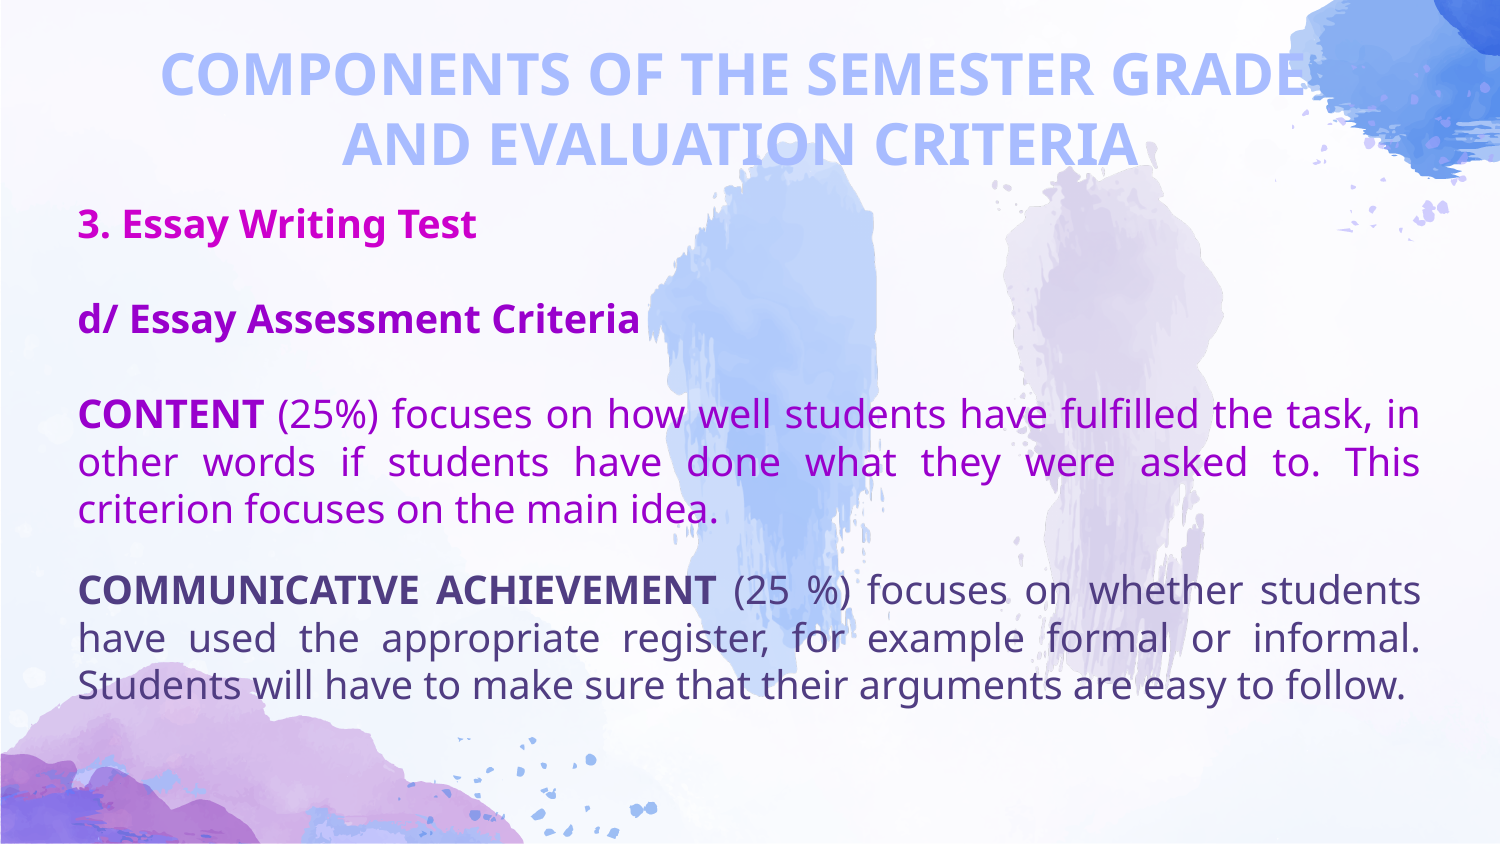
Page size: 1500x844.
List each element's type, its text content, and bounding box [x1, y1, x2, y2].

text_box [647, 140, 1224, 697]
title COMPONENTS OF THE SEMESTER GRADE AND EVALUATION CRITERIA [119, 21, 1363, 166]
subtitle 3. Essay Writing Test d/ Essay Assessment Criteria CONTENT (25%) focuses on how well students have fulfilled the task, in other words if students have done what they were asked to. This criterion focuses on the main idea. COMMUNICATIVE ACHIEVEMENT (25 %) focuses on whether students have used the appropriate register, for example formal or informal. Students will have to make sure that their arguments are easy to follow. [62, 184, 1438, 760]
picture [0, 0, 1500, 844]
